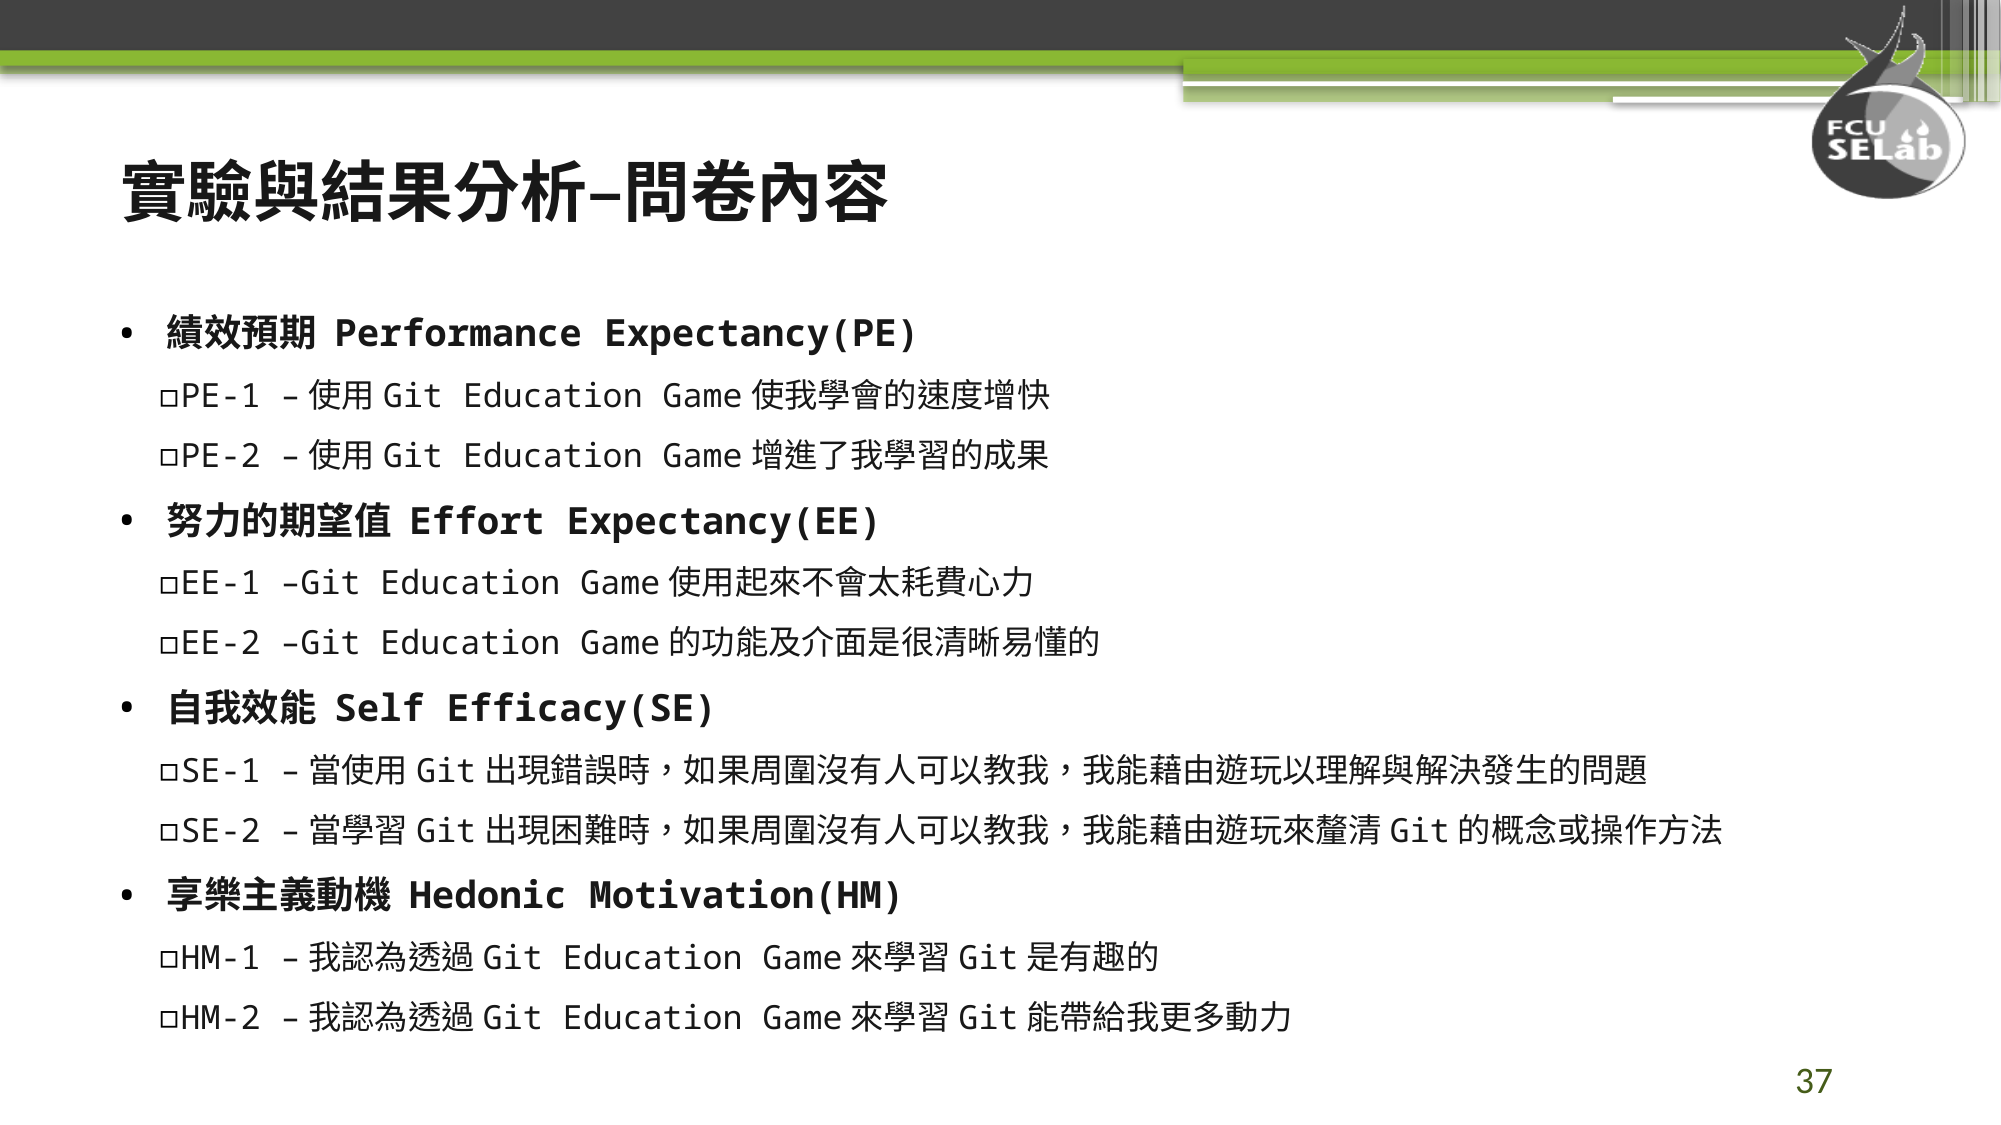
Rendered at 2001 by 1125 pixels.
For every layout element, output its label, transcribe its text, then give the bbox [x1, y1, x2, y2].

slide_number 37 [1780, 1048, 1974, 1109]
title 實驗與結果分析–問卷內容 [0, 101, 1900, 277]
list 績效預期 Performance Expectancy(PE) PE-1 –使用Git Education Game使我學會的速度增快 PE-2 –使用Git Education Game增進了我學習的成果 努力的期望值 Effort Expectancy(EE) EE-1 –Git Education Game使用起來不會太耗費心力 EE-2 –Git Education Game的功能及介面是很清晰易懂的 自我效能 Self Efficacy(SE) SE-1 –當使用Git出現錯誤時，如果周圍沒有人可以教我，我能藉由遊玩以理解與解決發生的問題 SE-2 –當學習Git出現困難時，如果周圍沒有人可以教我，我能藉由遊玩來釐清Git的概念或操作方法 享樂主義動機 Hedonic Motivation(HM) HM-1 –我認為透過Git Education Game來學習Git是有趣的 HM-2 –我認為透過Git Education Game來學習Git能帶給我更多動力 [99, 276, 1900, 1109]
picture [1780, 2, 2000, 203]
